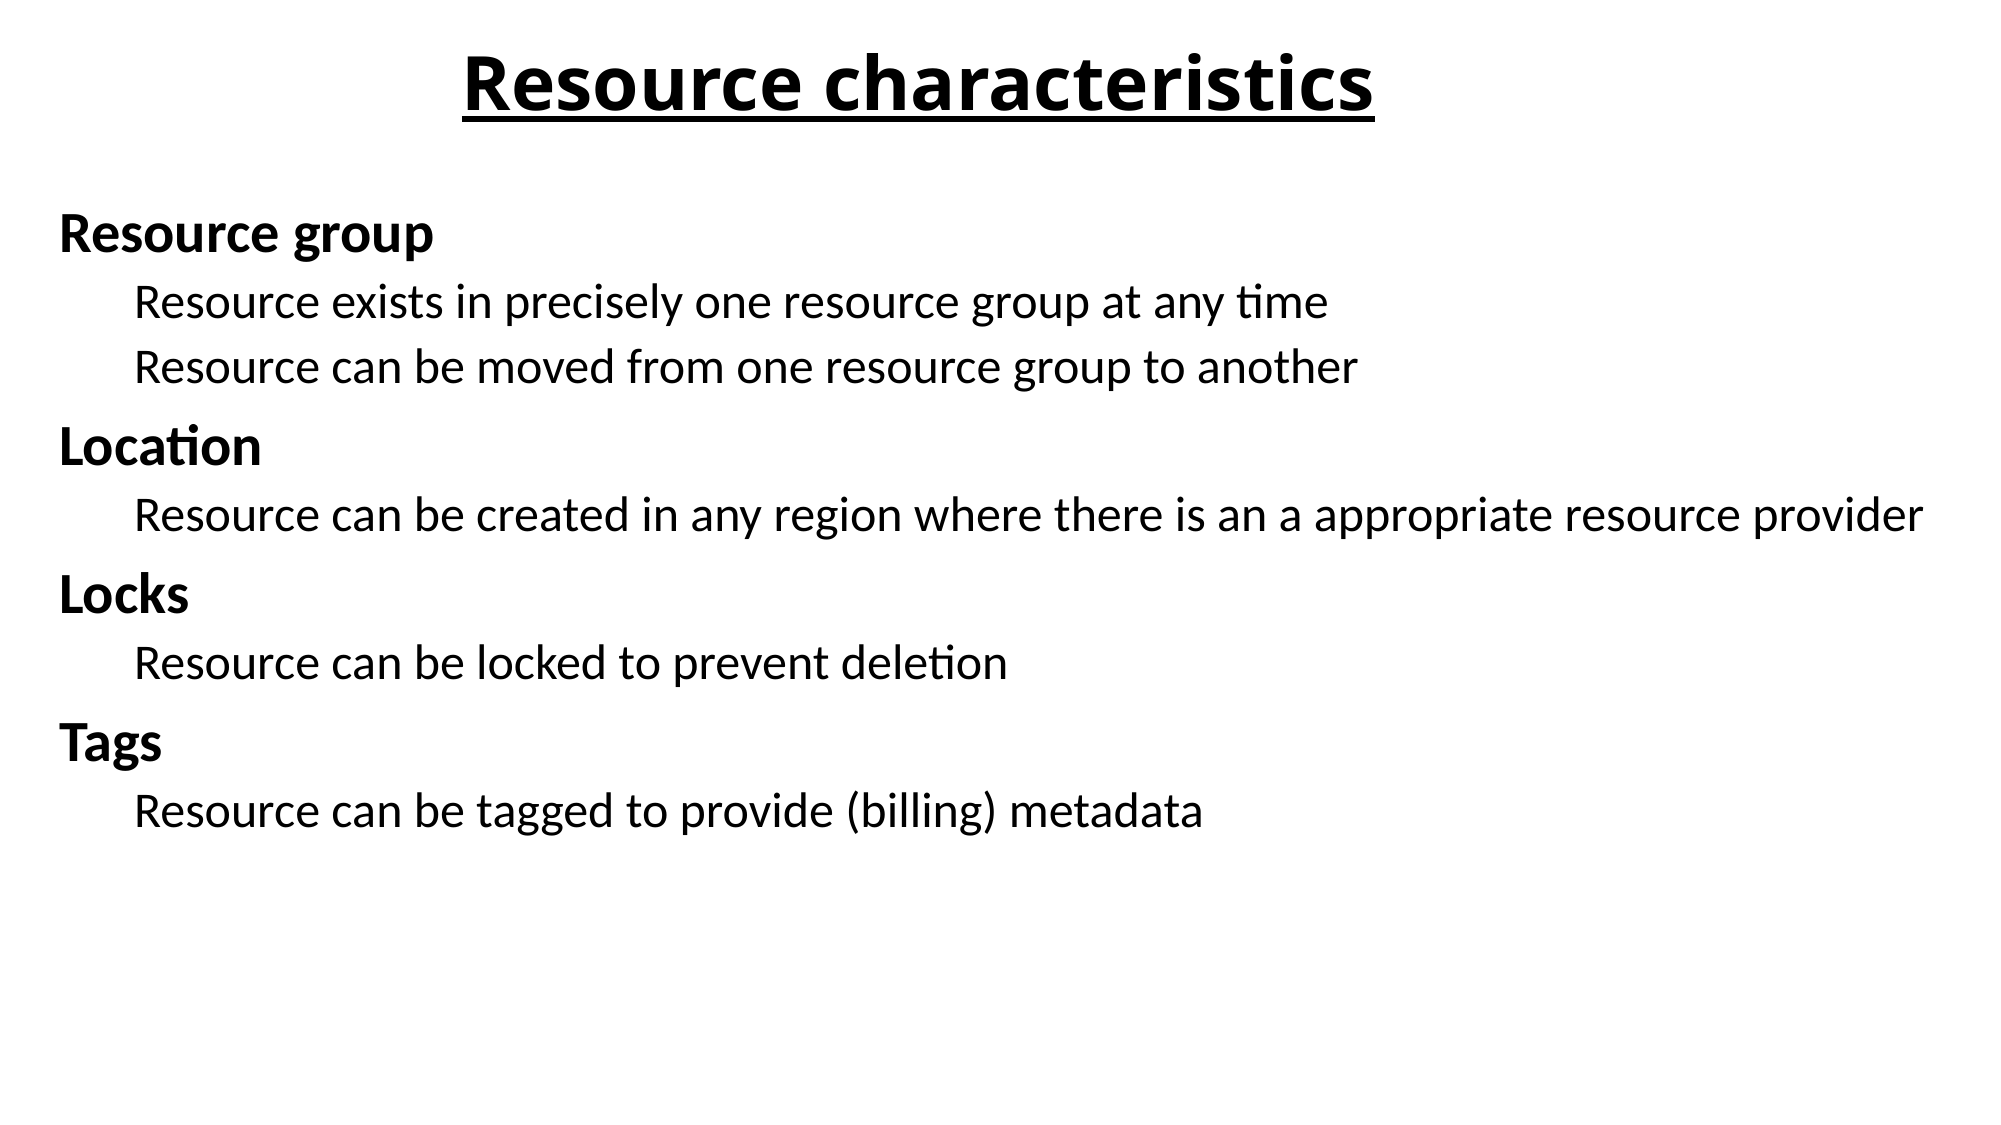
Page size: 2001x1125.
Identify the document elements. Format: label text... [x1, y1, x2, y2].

title Resource characteristics [446, 0, 2000, 196]
list Resource group Resource exists in precisely one resource group at any time Resource can be moved from one resource group to another Location Resource can be created in any region where there is an a appropriate resource provider Locks Resource can be locked to prevent deletion Tags Resource can be tagged to provide (billing) metadata [44, 195, 1956, 1041]
